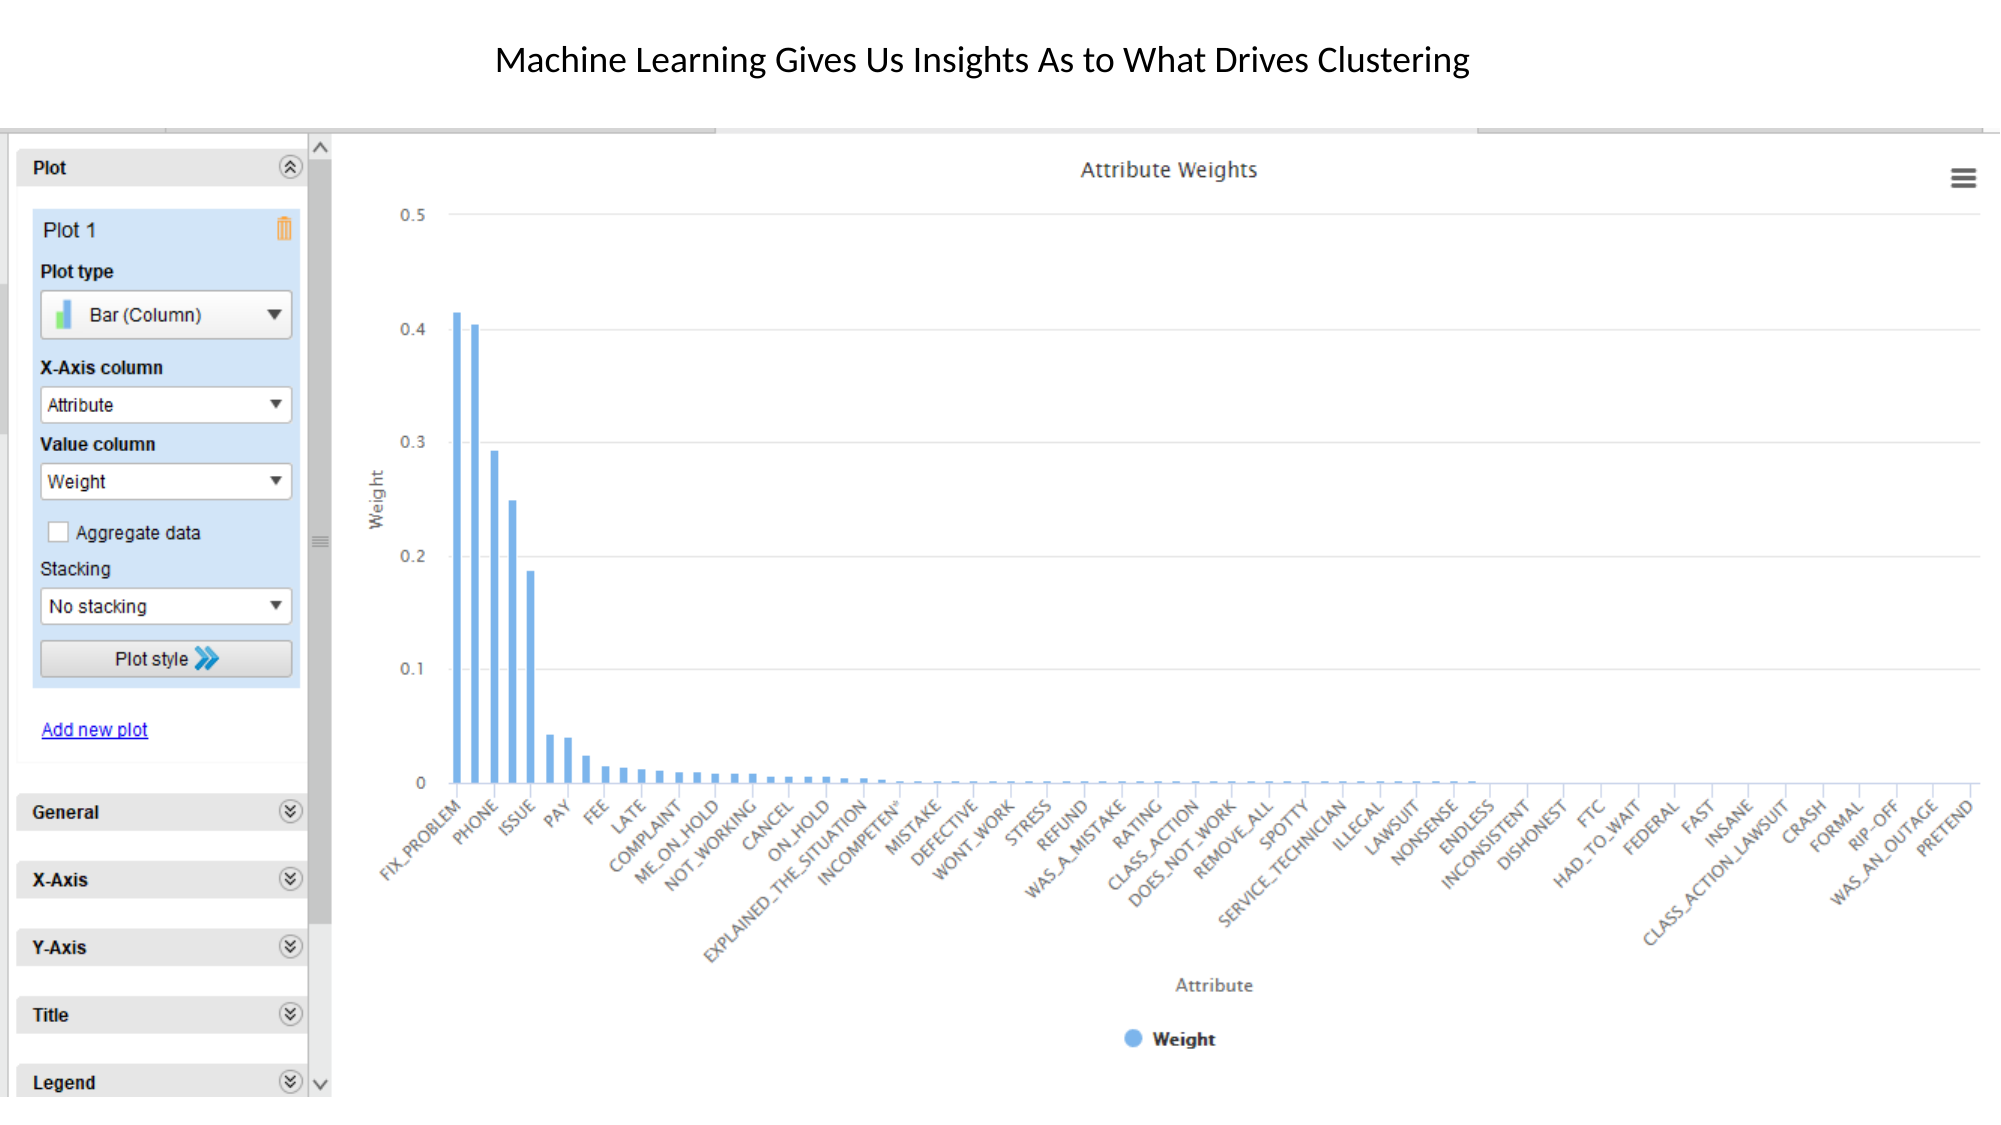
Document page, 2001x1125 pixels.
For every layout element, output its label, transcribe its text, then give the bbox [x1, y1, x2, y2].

picture [0, 128, 2000, 1098]
text_box Machine Learning Gives Us Insights As to What Drives Clustering [480, 27, 1780, 88]
